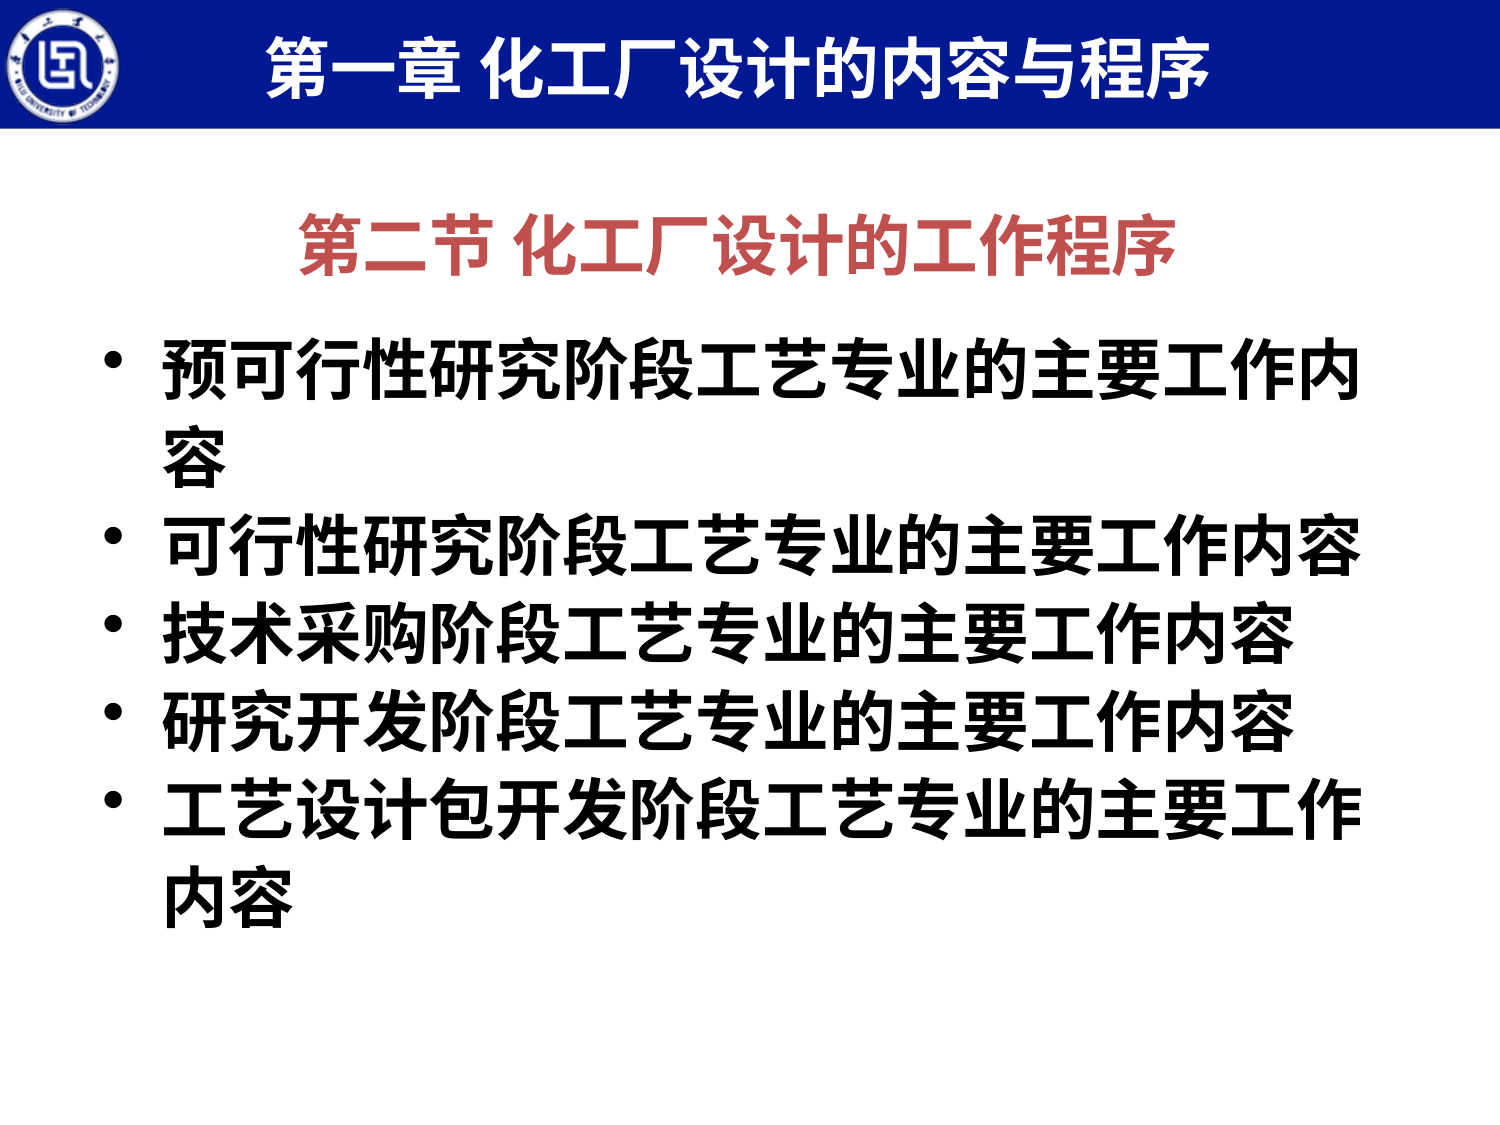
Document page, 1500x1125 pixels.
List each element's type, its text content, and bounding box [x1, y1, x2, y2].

text_box 第一章 化工厂设计的内容与程序 [58, 19, 1418, 115]
picture [1, 7, 123, 126]
text_box 预可行性研究阶段工艺专业的主要工作内容 可行性研究阶段工艺专业的主要工作内容 技术采购阶段工艺专业的主要工作内容 研究开发阶段工艺专业的主要工作内容 工艺设计包开发阶段工艺专业的主要工作内容 [87, 312, 1438, 1119]
text_box 第二节 化工厂设计的工作程序 [87, 187, 1388, 300]
